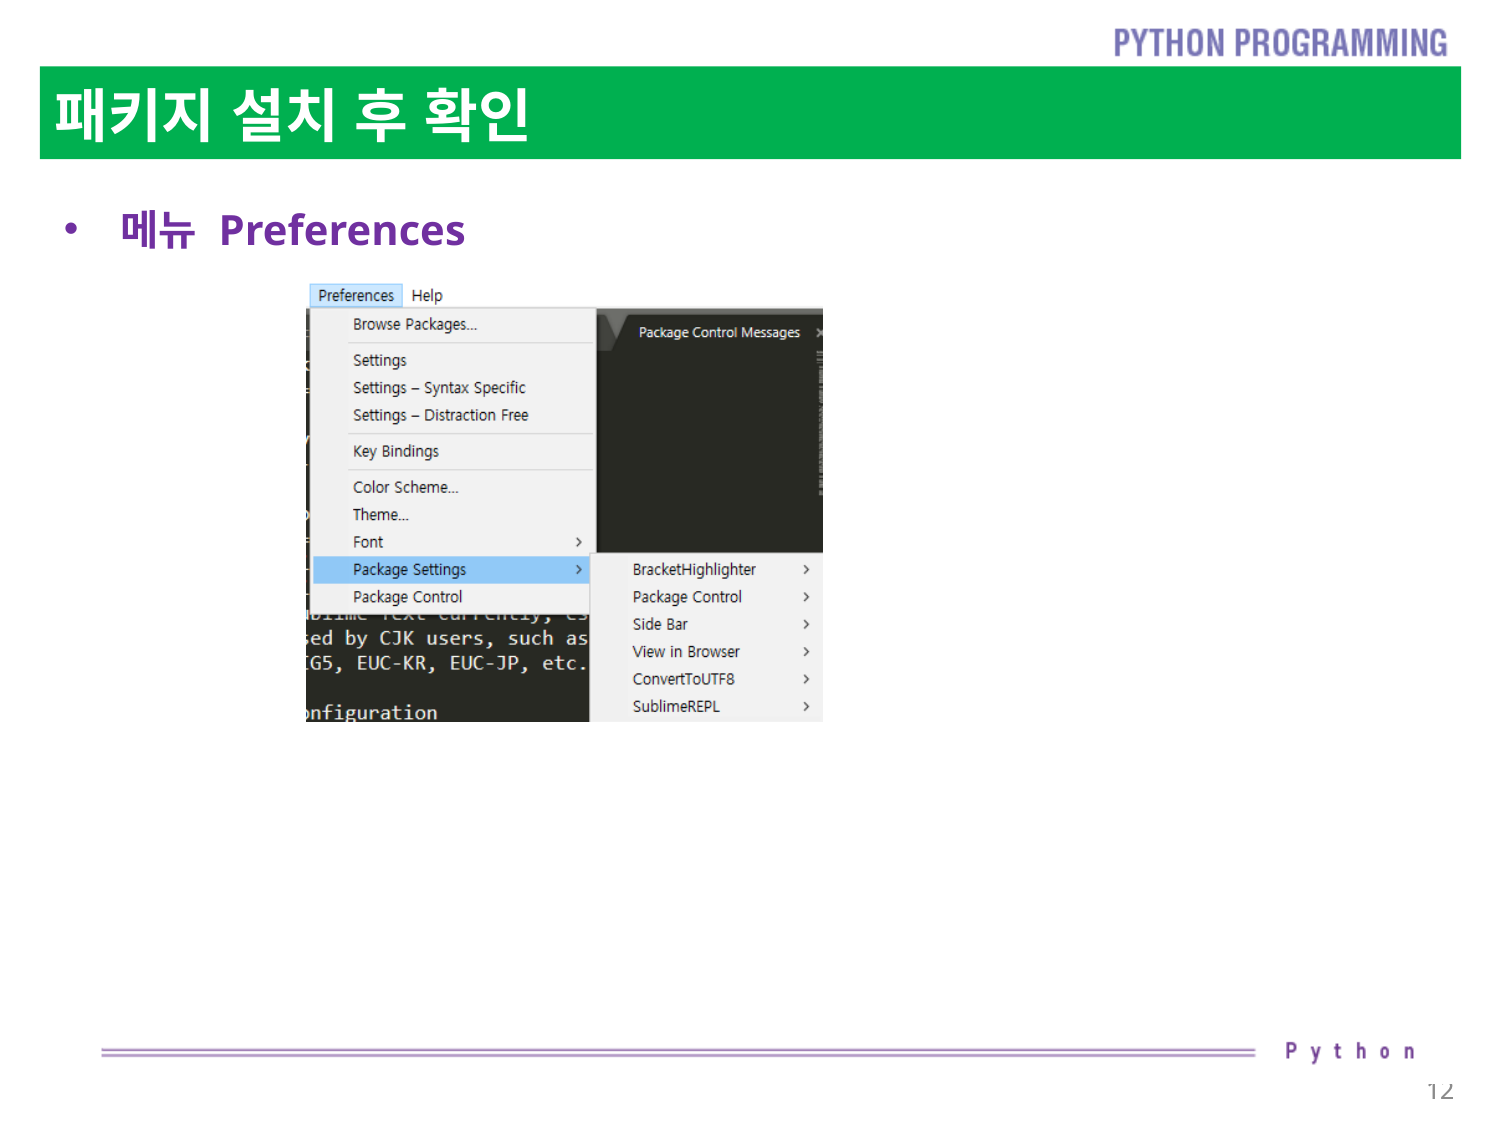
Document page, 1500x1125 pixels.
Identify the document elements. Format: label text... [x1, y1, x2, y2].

picture [306, 280, 823, 722]
picture [1106, 13, 1462, 66]
slide_number 12 [1119, 1071, 1470, 1112]
list 메뉴 Preferences [48, 195, 1461, 1041]
title 패키지 설치 후 확인 [39, 76, 1444, 152]
picture [18, 1020, 1483, 1084]
